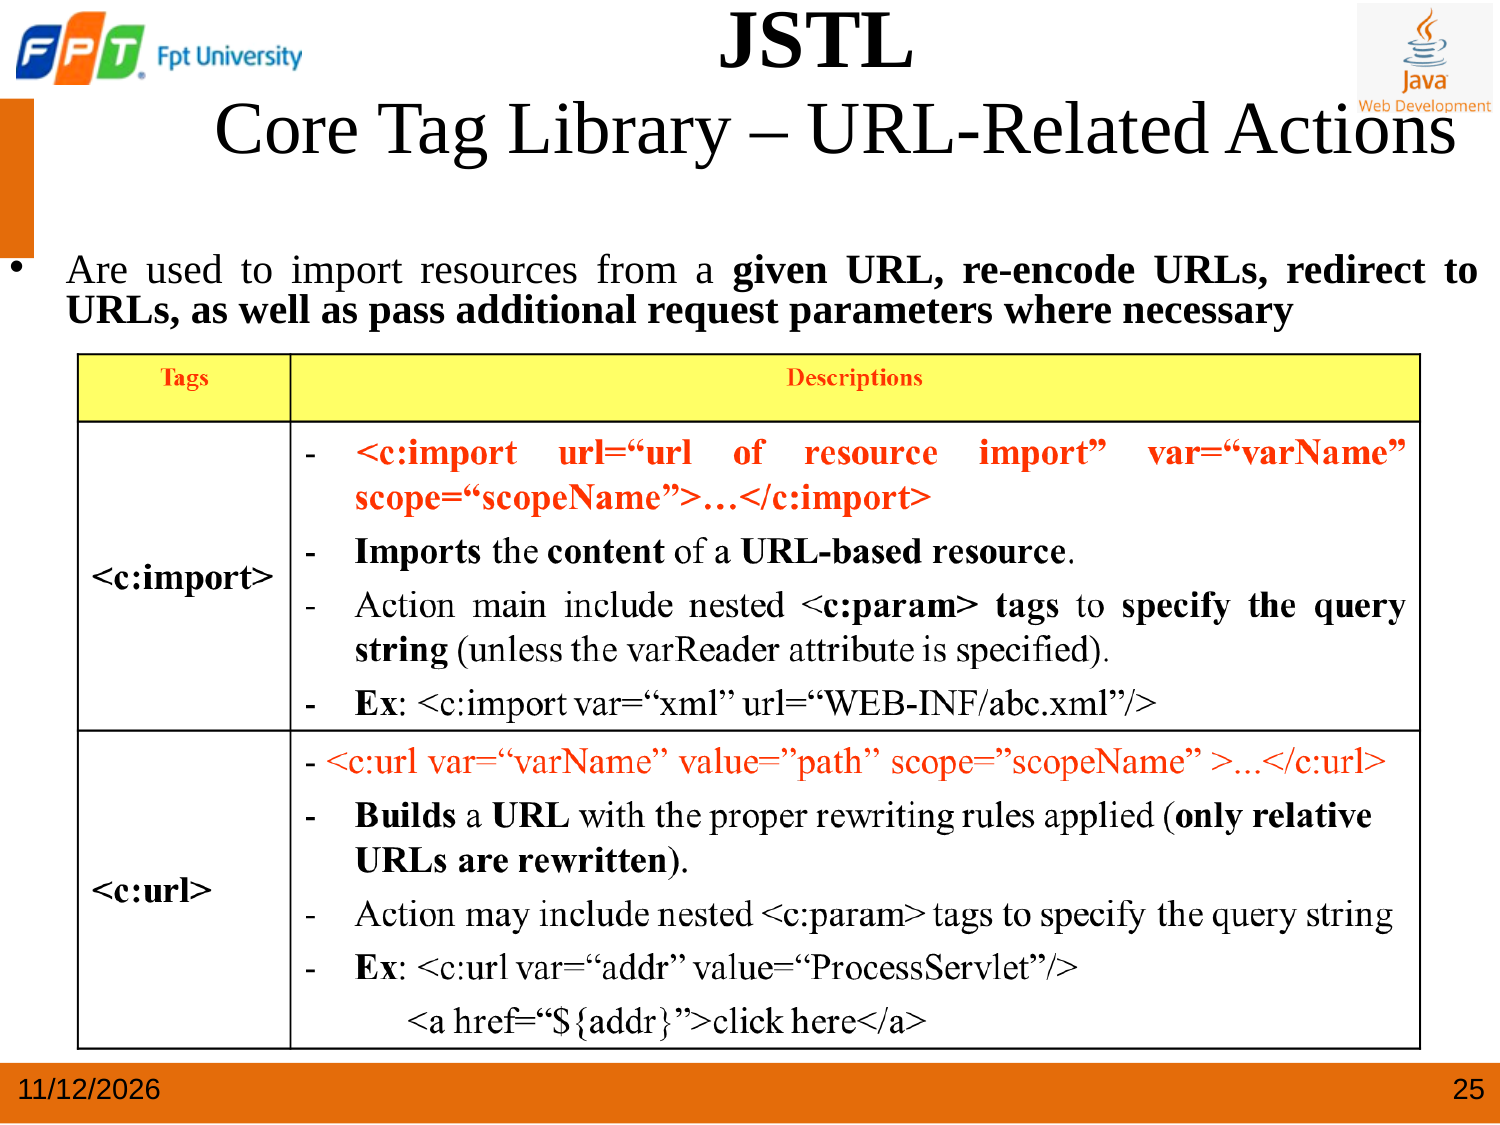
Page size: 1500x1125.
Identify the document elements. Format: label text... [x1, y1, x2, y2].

list Are used to import resources from a given URL, re-encode URLs, redirect to URLs, as well as pass additional request parameters where necessary [0, 243, 1495, 341]
picture [68, 350, 1440, 1064]
slide_number 25 [1050, 1063, 1500, 1124]
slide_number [2, 1063, 231, 1123]
picture [16, 11, 150, 85]
title JSTL Core Tag Library – URL-Related Actions [150, 0, 1500, 175]
